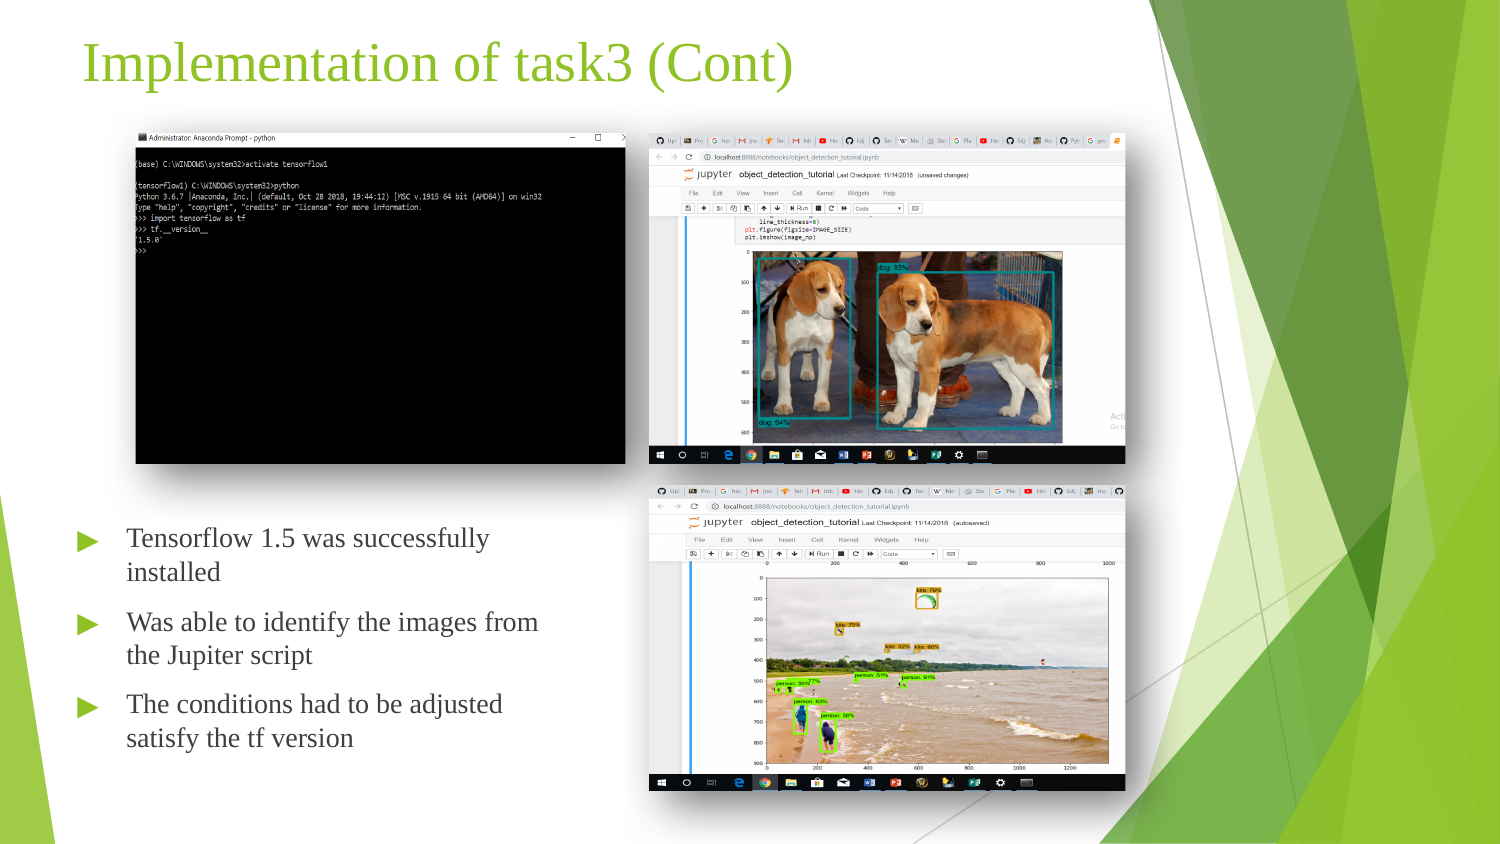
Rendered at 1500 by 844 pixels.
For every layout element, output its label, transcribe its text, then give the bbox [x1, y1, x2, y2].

list Tensorflow 1.5 was successfully installed Was able to identify the images from the Jupiter script The conditions had to be adjusted satisfy the tf version [36, 512, 579, 775]
title Implementation of task3 (Cont) [67, 17, 1126, 99]
picture [648, 485, 1126, 792]
picture [135, 133, 626, 464]
picture [648, 133, 1126, 464]
